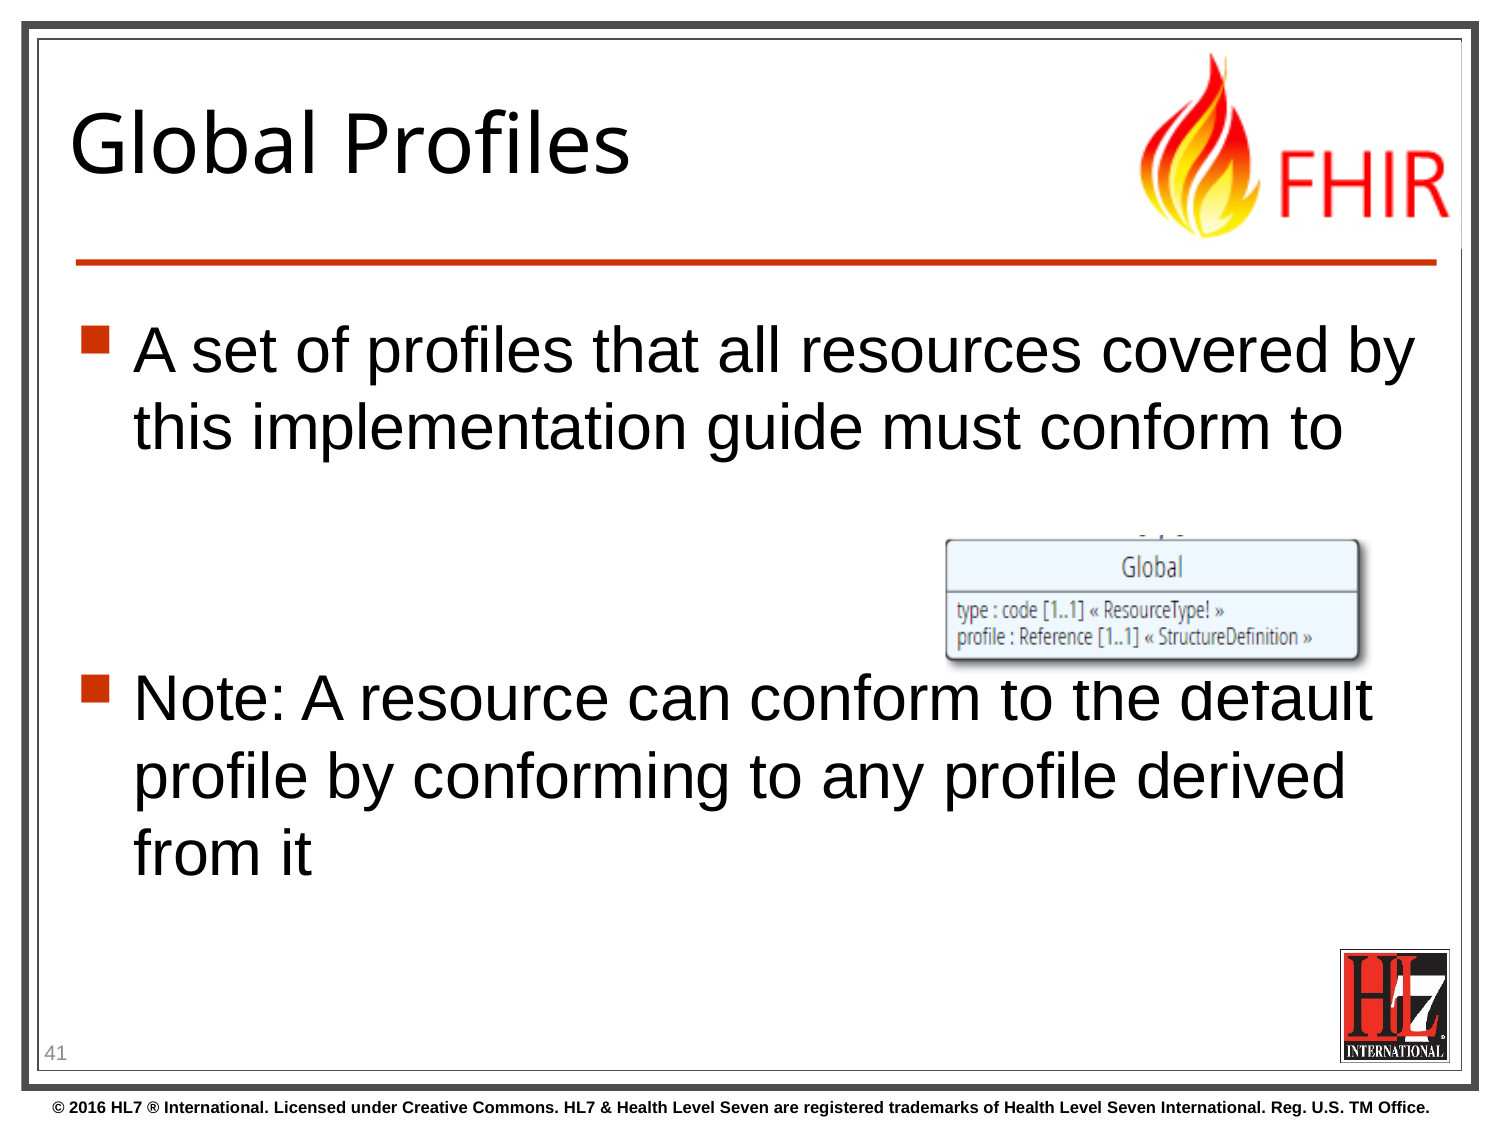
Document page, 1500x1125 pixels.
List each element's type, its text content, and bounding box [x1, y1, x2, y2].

slide_number 41 [29, 1034, 148, 1071]
list A set of profiles that all resources covered by this implementation guide must conform to Note: A resource can conform to the default profile by conforming to any profile derived from it [62, 299, 1438, 1035]
picture [926, 535, 1376, 681]
picture [1340, 949, 1450, 1063]
picture [1128, 42, 1462, 249]
title Global Profiles [53, 54, 1128, 244]
